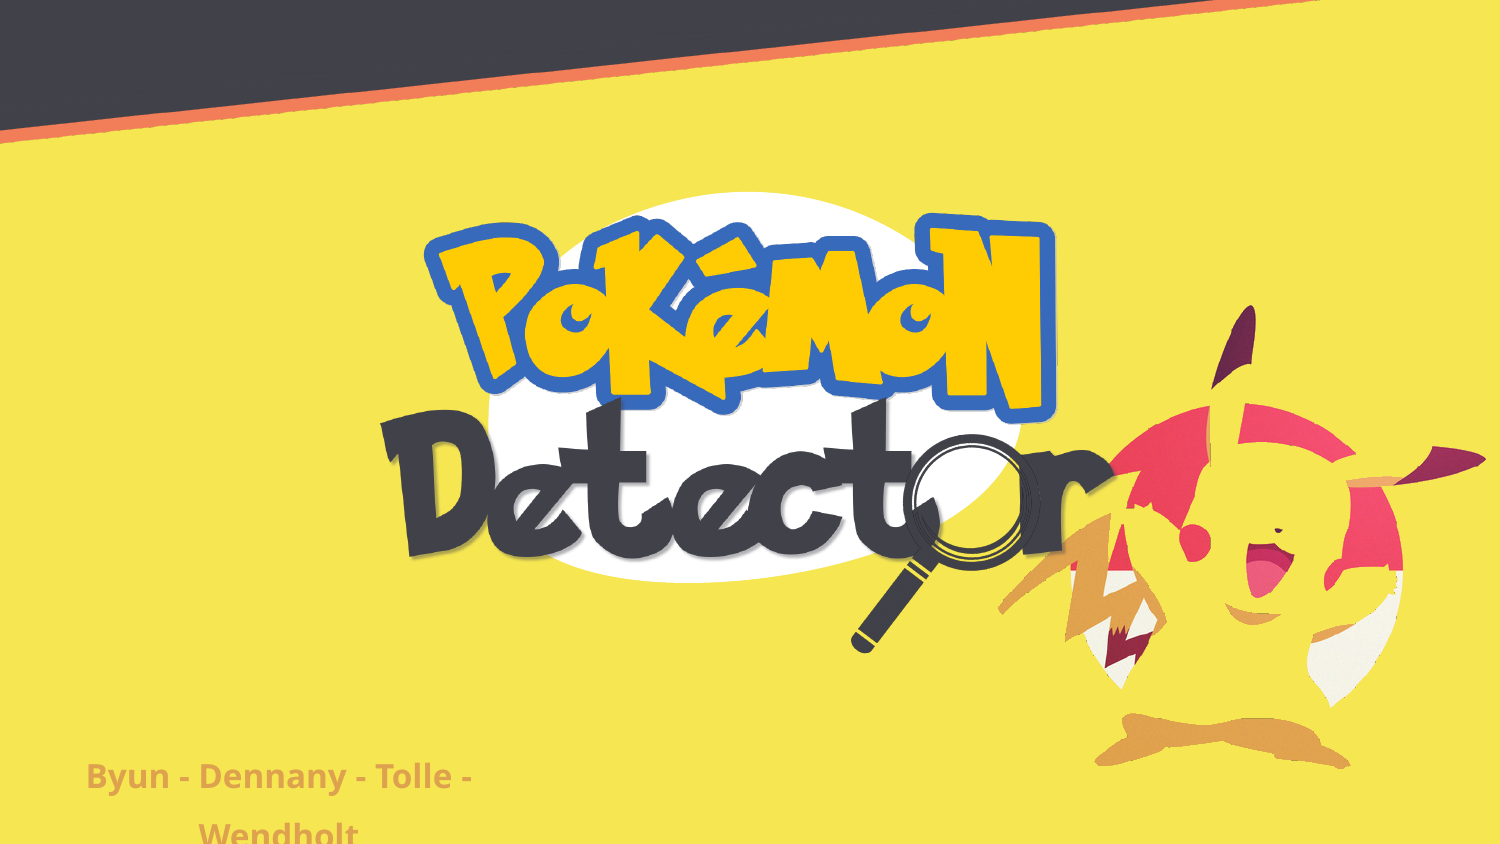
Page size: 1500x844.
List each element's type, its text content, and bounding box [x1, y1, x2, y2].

picture [0, 0, 1500, 156]
picture [377, 211, 1500, 844]
subtitle Byun - Dennany - Tolle - Wendholt Spring 2021 - CSCI-B 457 - Group 8 [0, 720, 559, 844]
